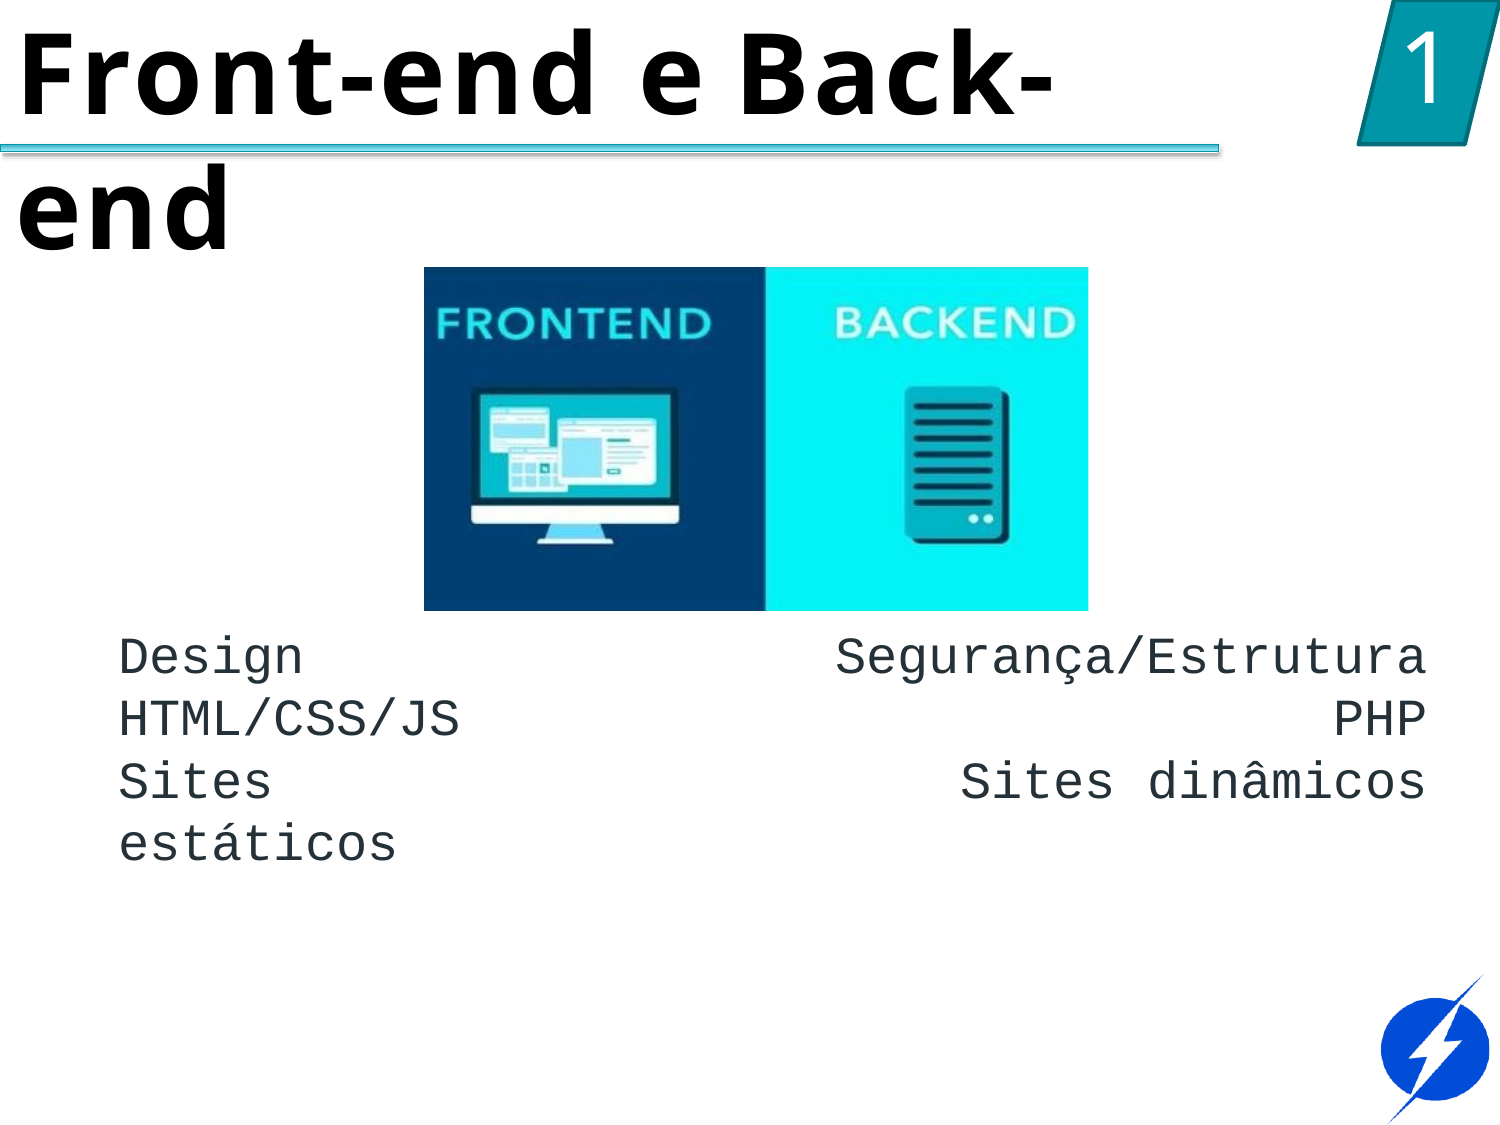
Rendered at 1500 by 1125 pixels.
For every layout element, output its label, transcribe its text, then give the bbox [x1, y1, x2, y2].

text_box [424, 267, 1089, 611]
text_box Segurança/Estrutura PHP Sites dinâmicos [830, 619, 1429, 809]
text_box [1380, 973, 1490, 1125]
title Front-end e Back-end [12, 170, 1182, 273]
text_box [1356, 0, 1500, 149]
title Front-end e Back-end [12, 0, 1182, 140]
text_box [0, 141, 1226, 162]
text_box Design HTML/CSS/JS Sites estáticos [116, 619, 590, 872]
